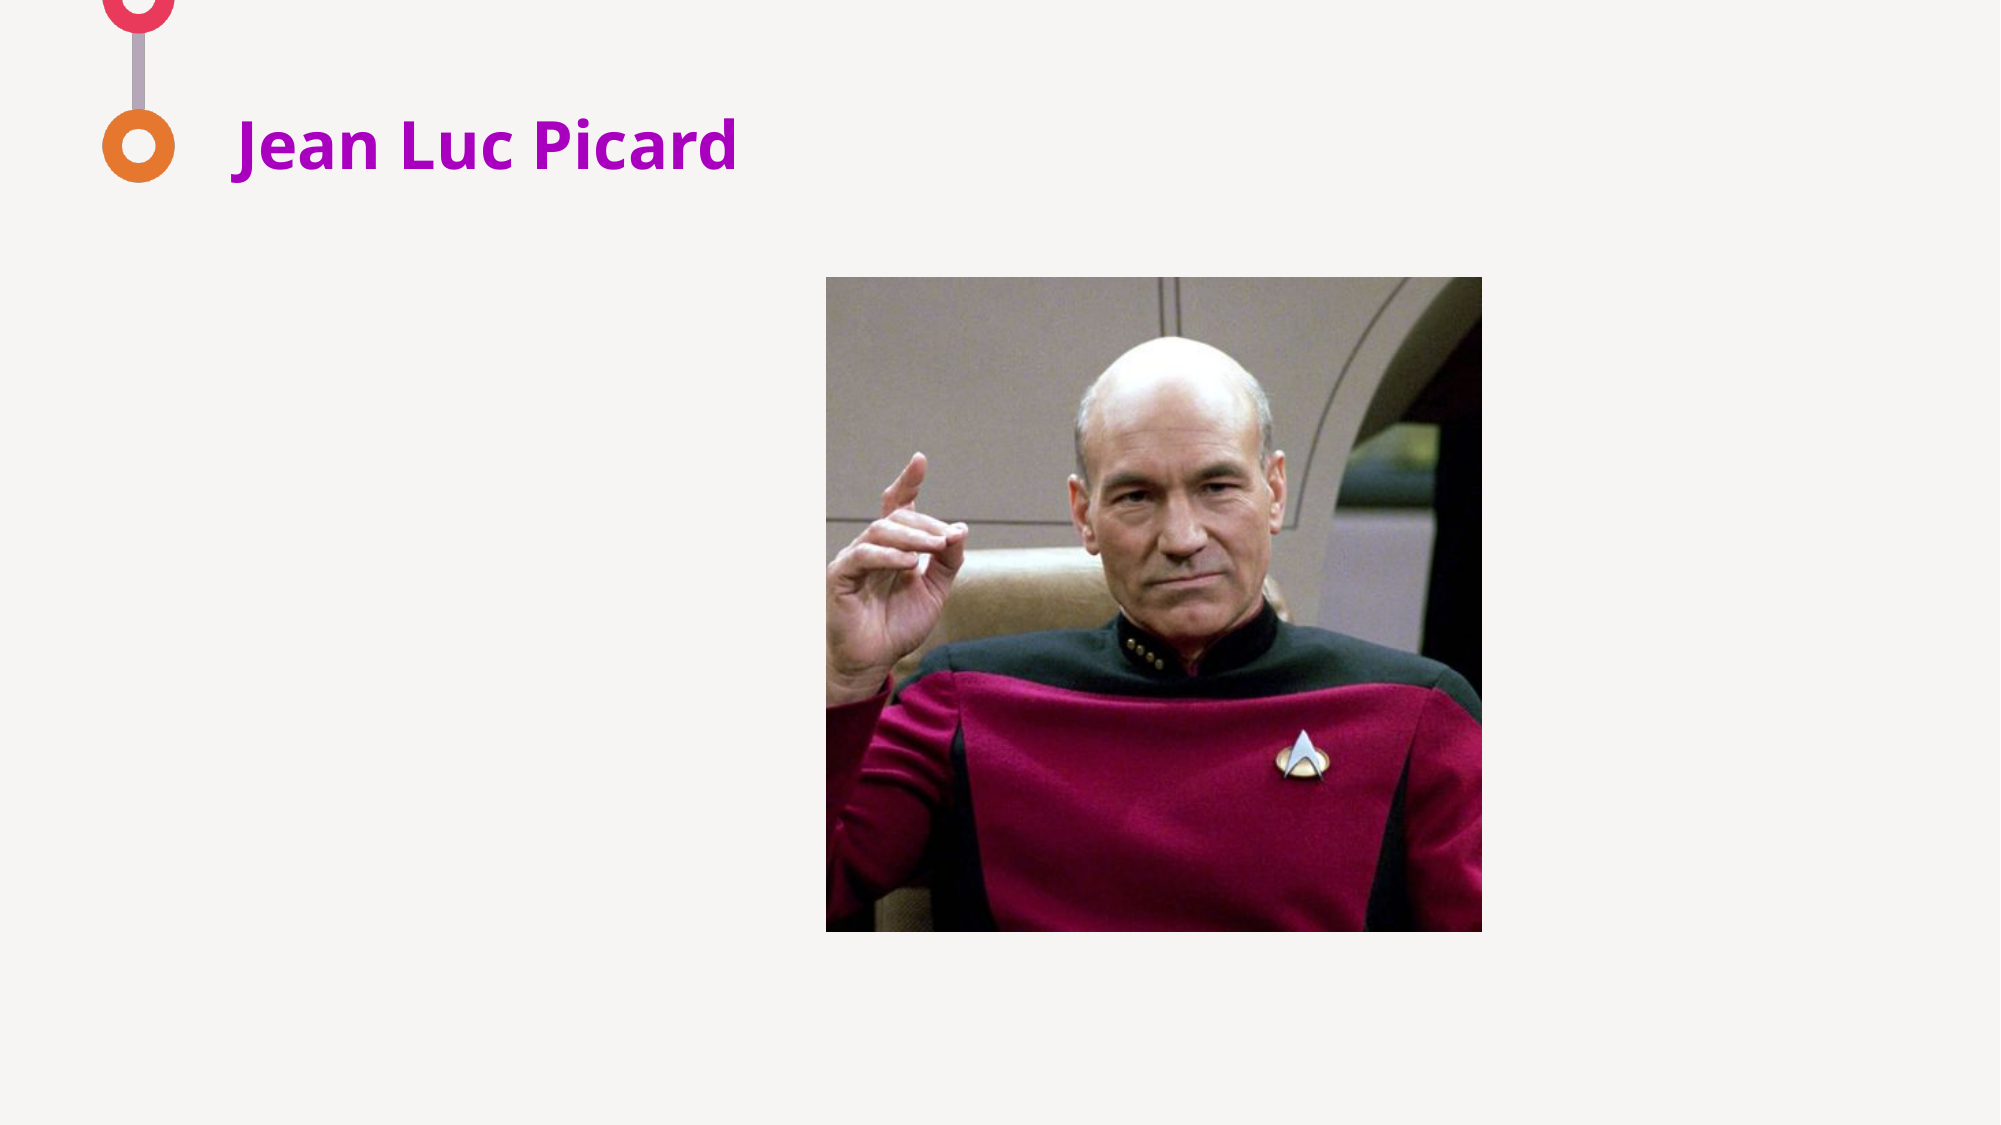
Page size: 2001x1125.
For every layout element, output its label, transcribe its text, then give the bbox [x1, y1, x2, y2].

title Jean Luc Picard [236, 111, 1388, 278]
picture [100, 0, 179, 192]
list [826, 276, 1482, 932]
